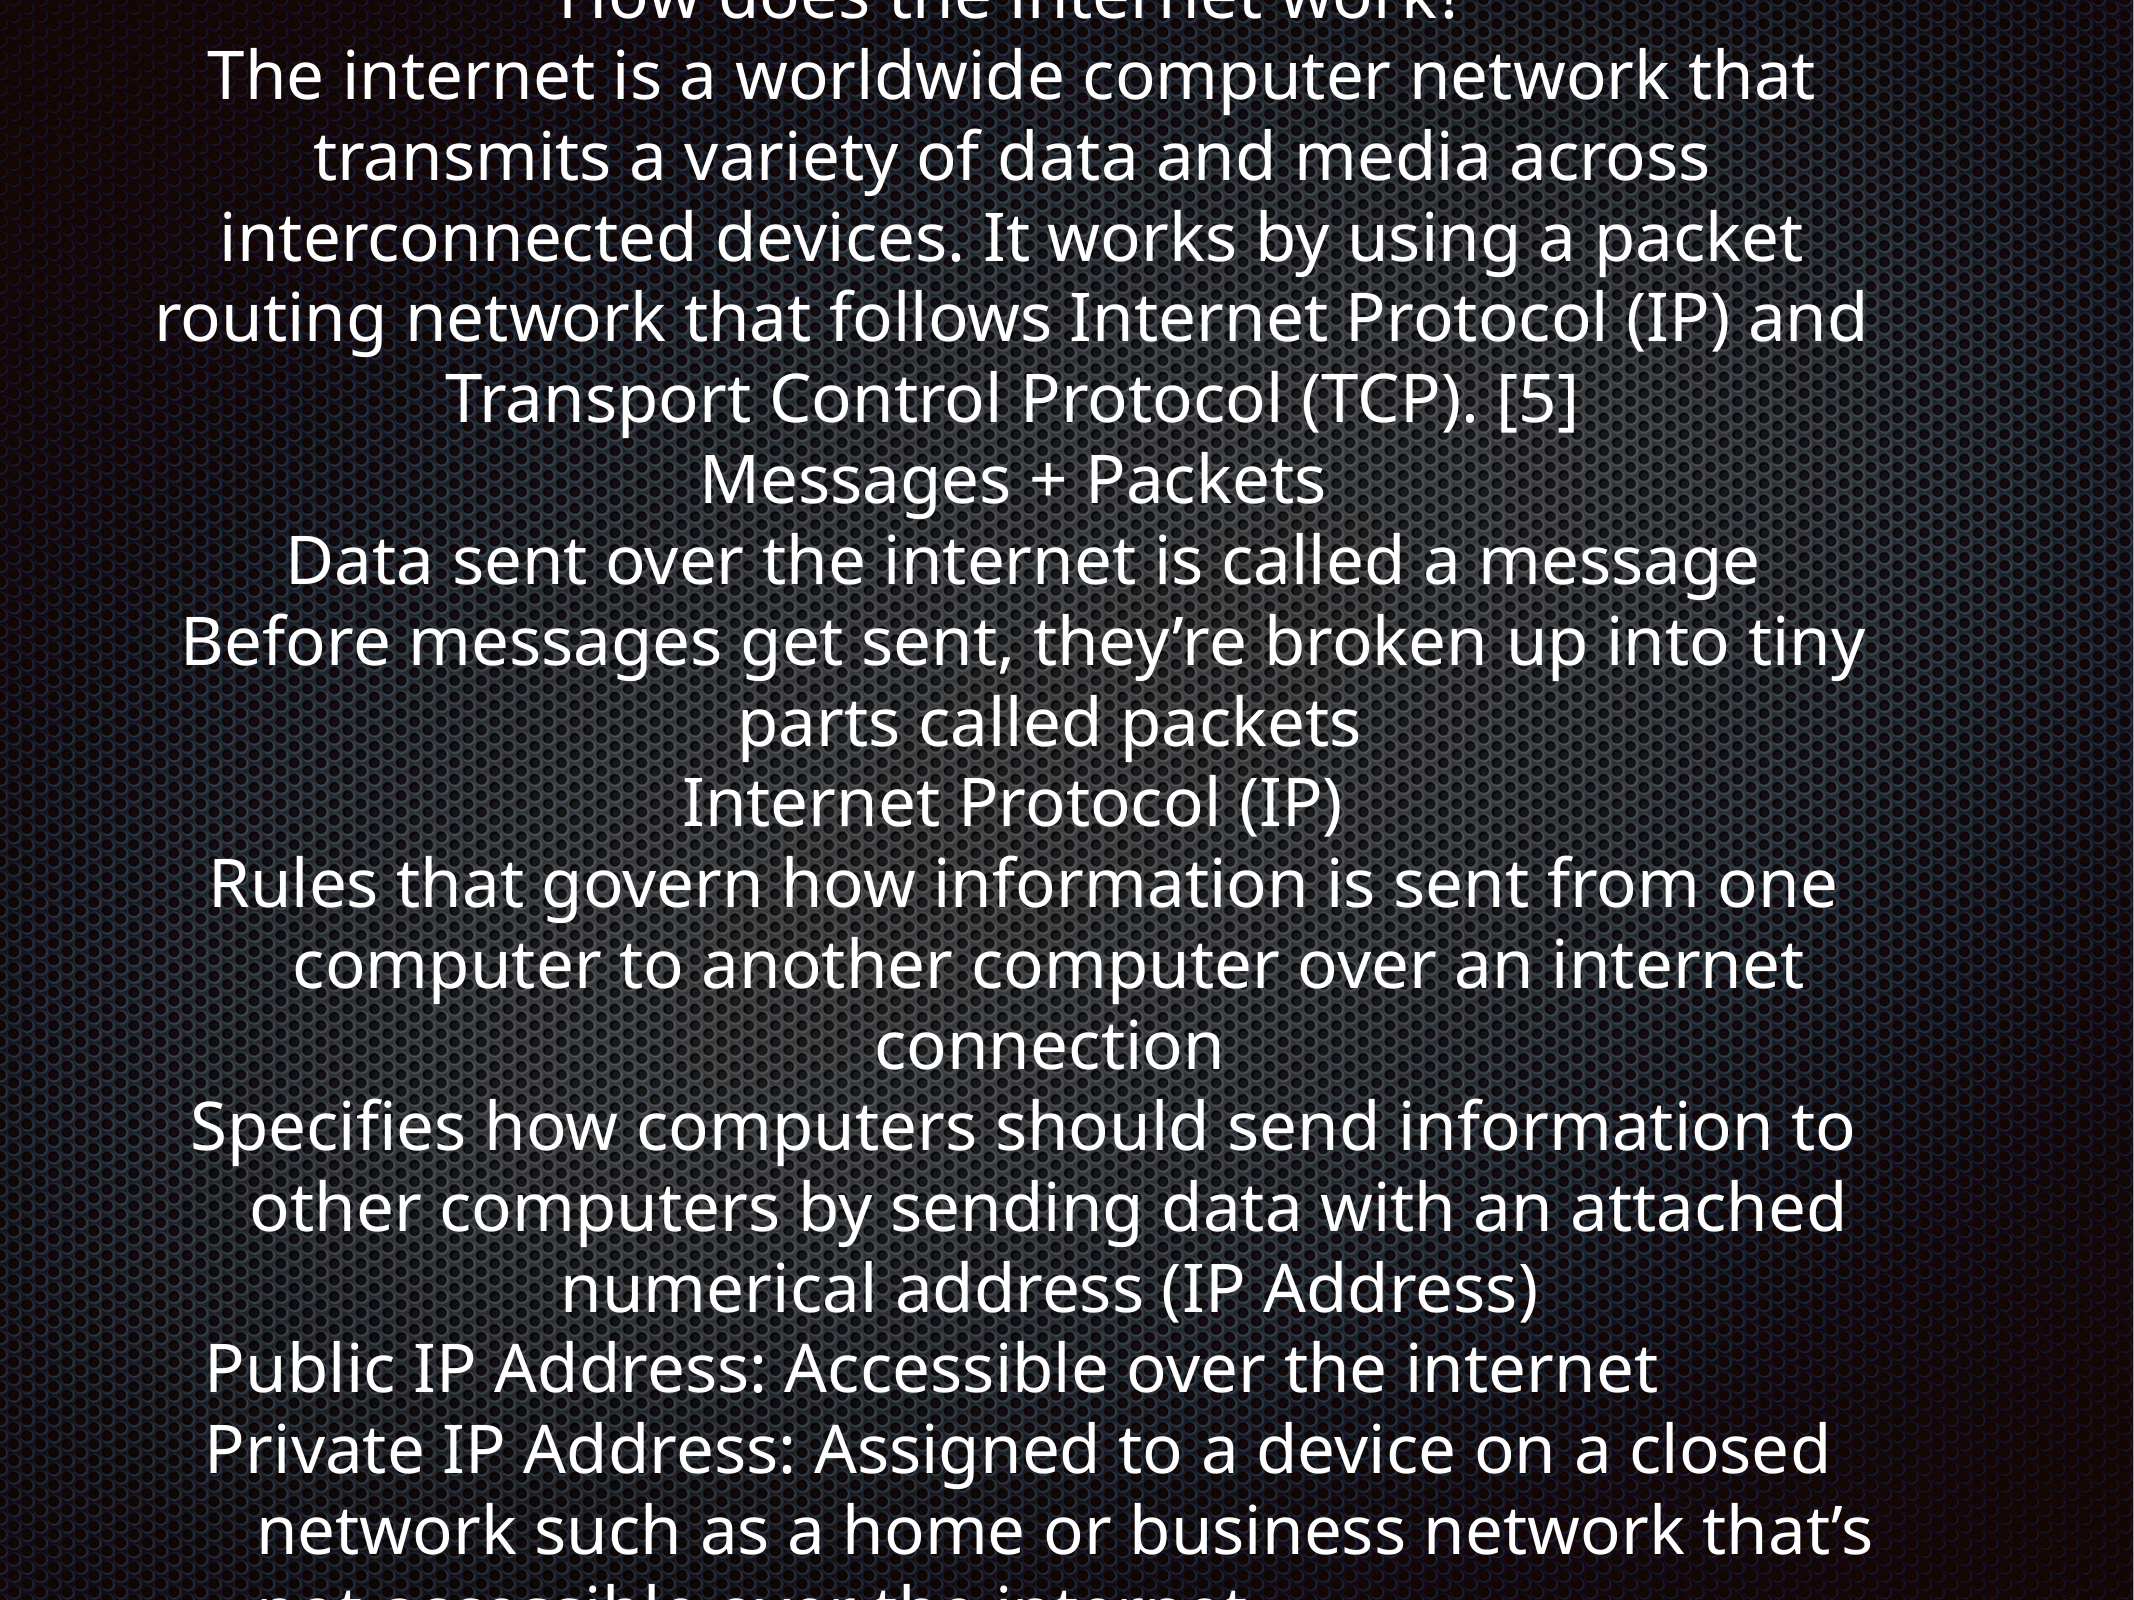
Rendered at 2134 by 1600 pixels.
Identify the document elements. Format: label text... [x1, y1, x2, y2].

picture [0, 0, 2134, 1600]
title How does the internet work? The internet is a worldwide computer network that transmits a variety of data and media across interconnected devices. It works by using a packet routing network that follows Internet Protocol (IP) and Transport Control Protocol (TCP). [5] Messages + Packets Data sent over the internet is called a message Before messages get sent, they’re broken up into tiny parts called packets Internet Protocol (IP) Rules that govern how information is sent from one computer to another computer over an internet connection Specifies how computers should send information to other computers by sending data with an attached numerical address (IP Address) Public IP Address: Accessible over the internet Private IP Address: Assigned to a device on a closed network such as a home or business network that’s not accessible over the internet [100, 48, 1927, 1552]
